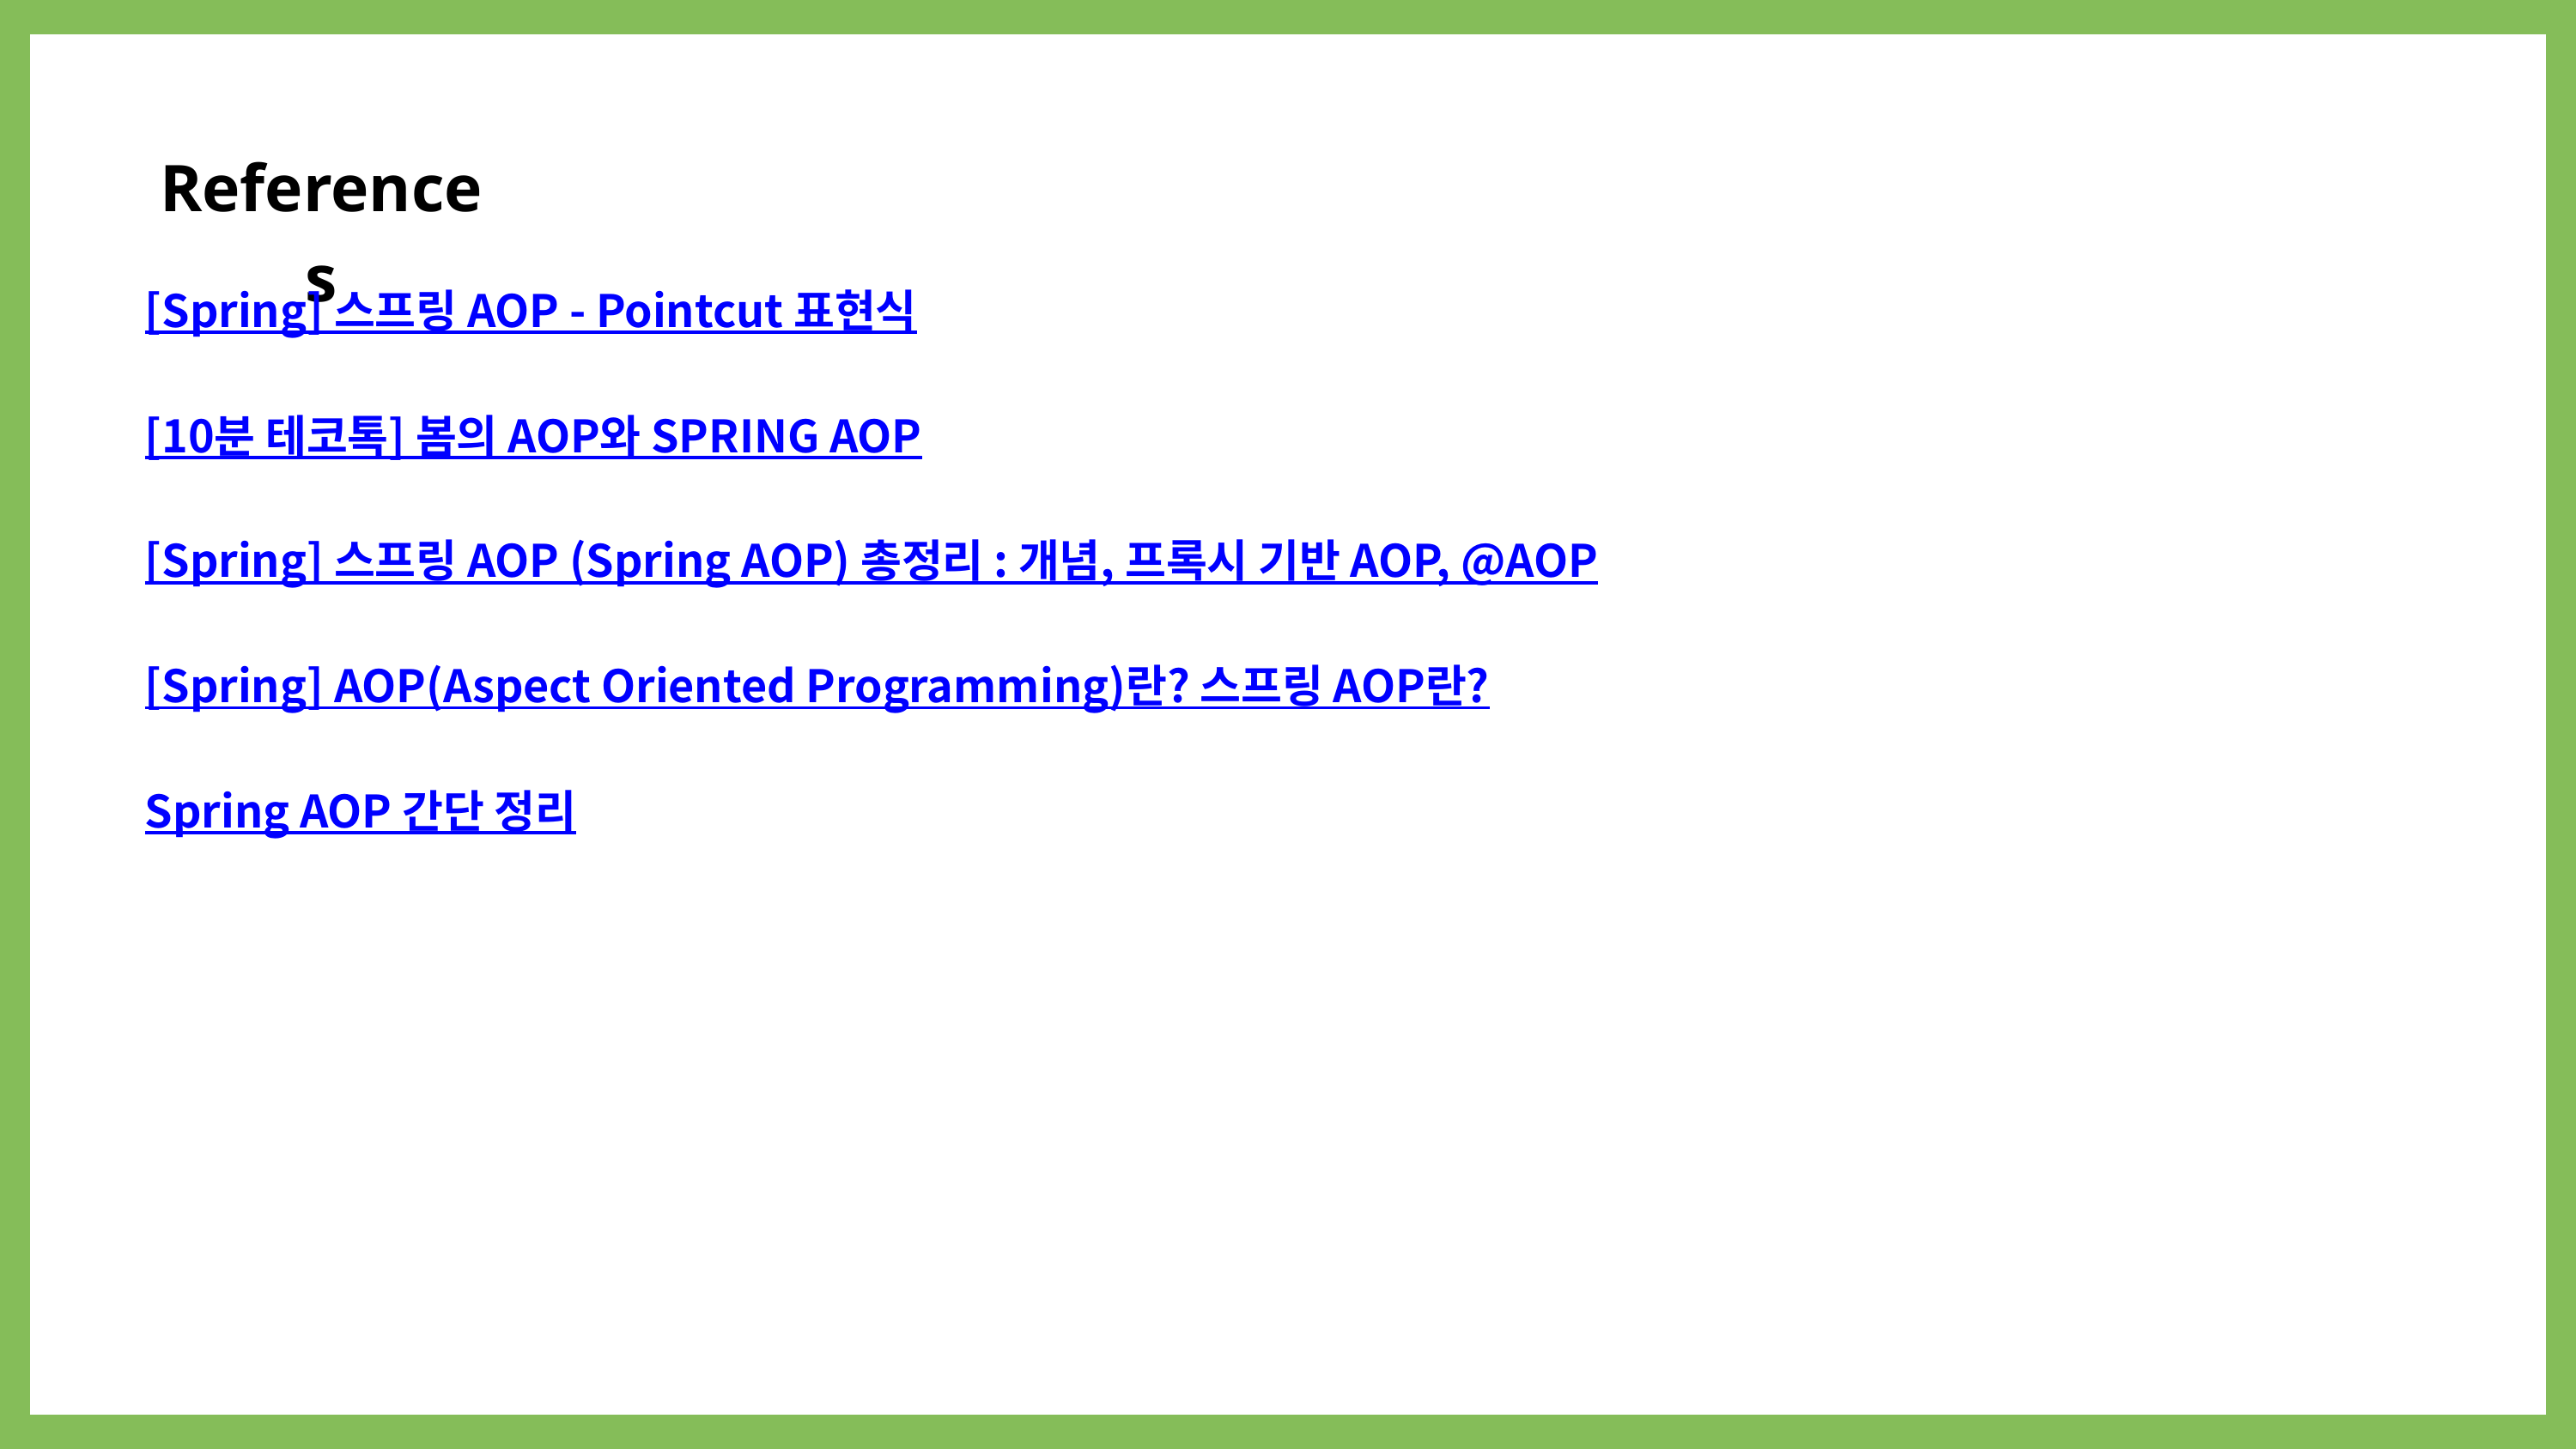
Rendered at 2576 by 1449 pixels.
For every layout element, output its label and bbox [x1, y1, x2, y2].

text_box [29, 33, 2547, 1416]
